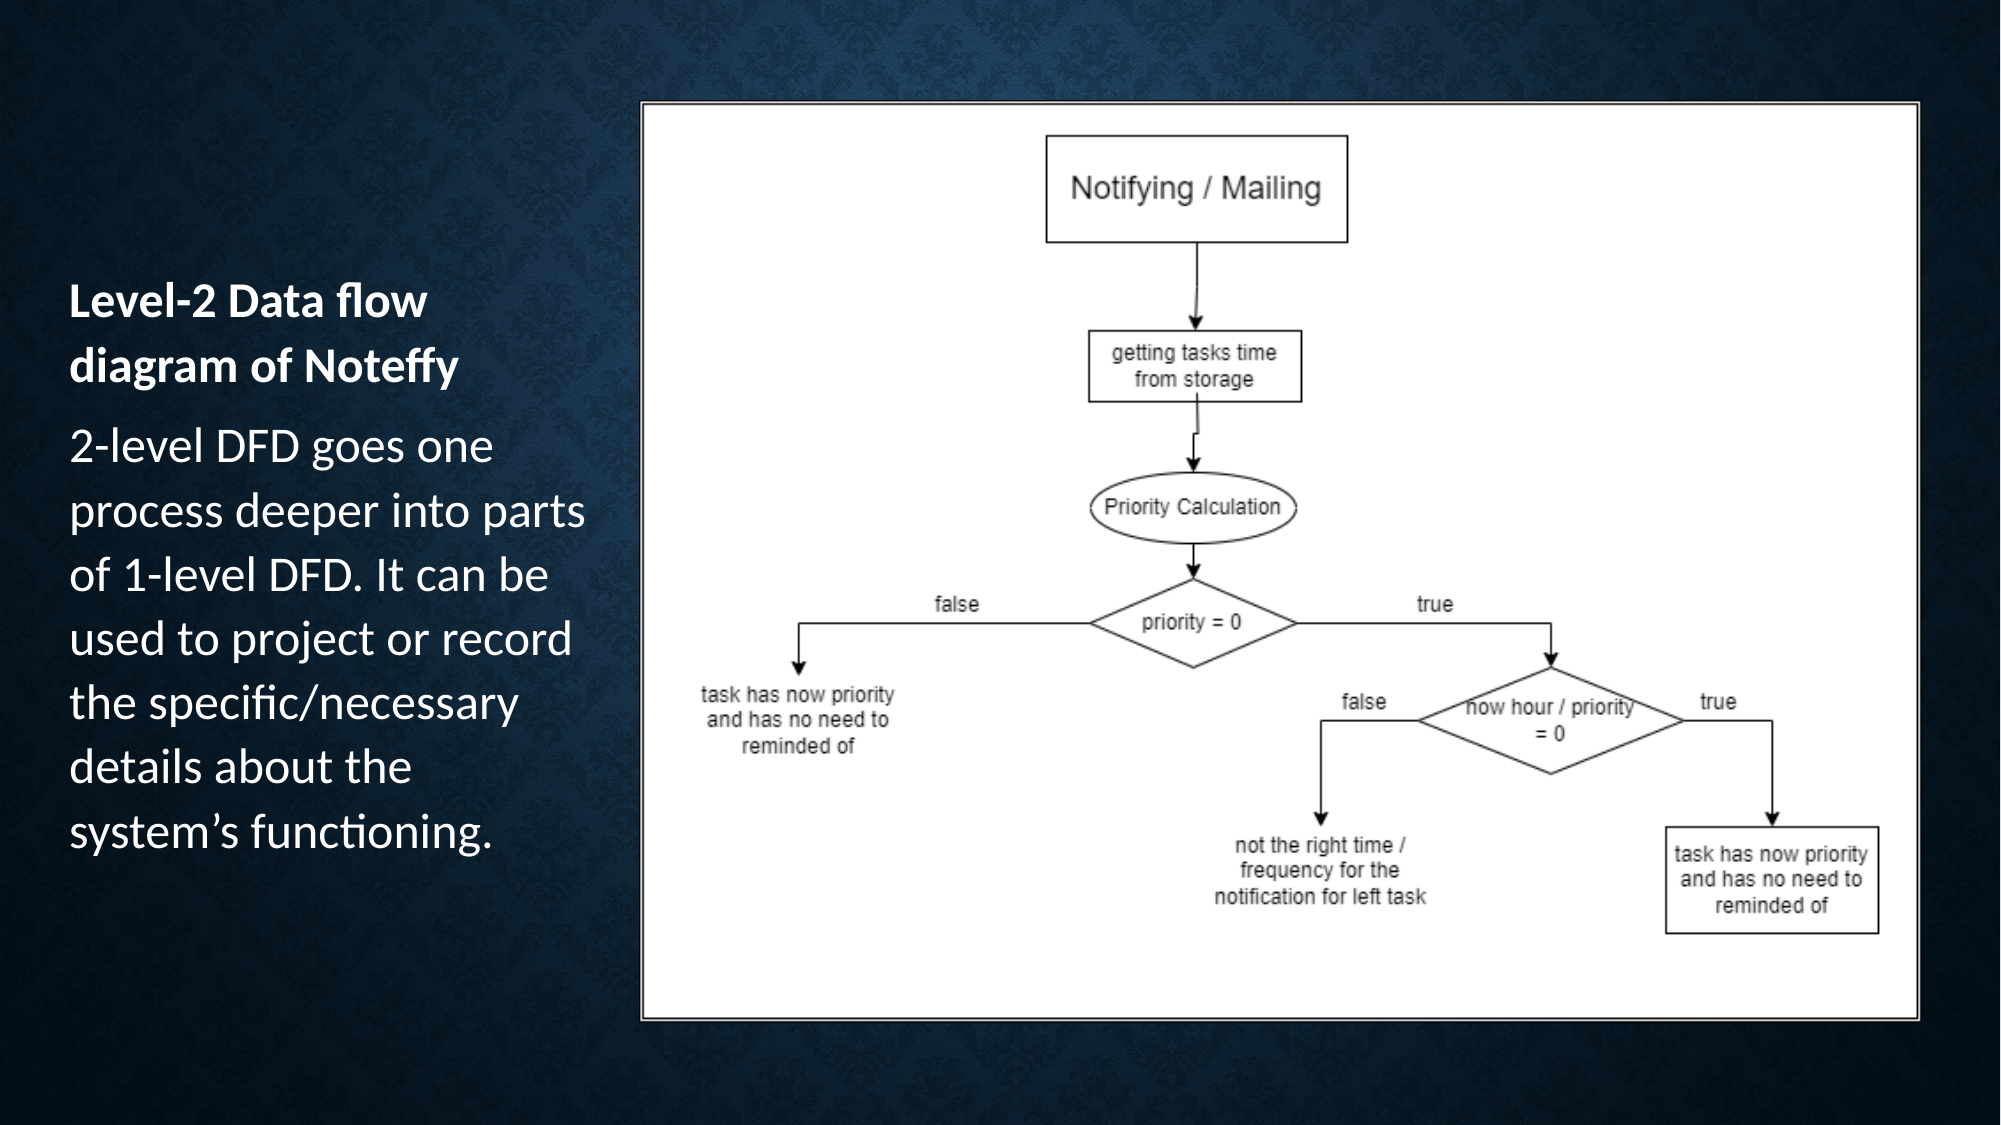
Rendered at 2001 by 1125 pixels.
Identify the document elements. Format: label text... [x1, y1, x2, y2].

picture [638, 100, 1925, 1025]
text_box Level-2 Data flow diagram of Noteffy 2-level DFD goes one process deeper into parts of 1-level DFD. It can be used to project or record the specific/necessary details about the system’s functioning. [54, 256, 603, 866]
